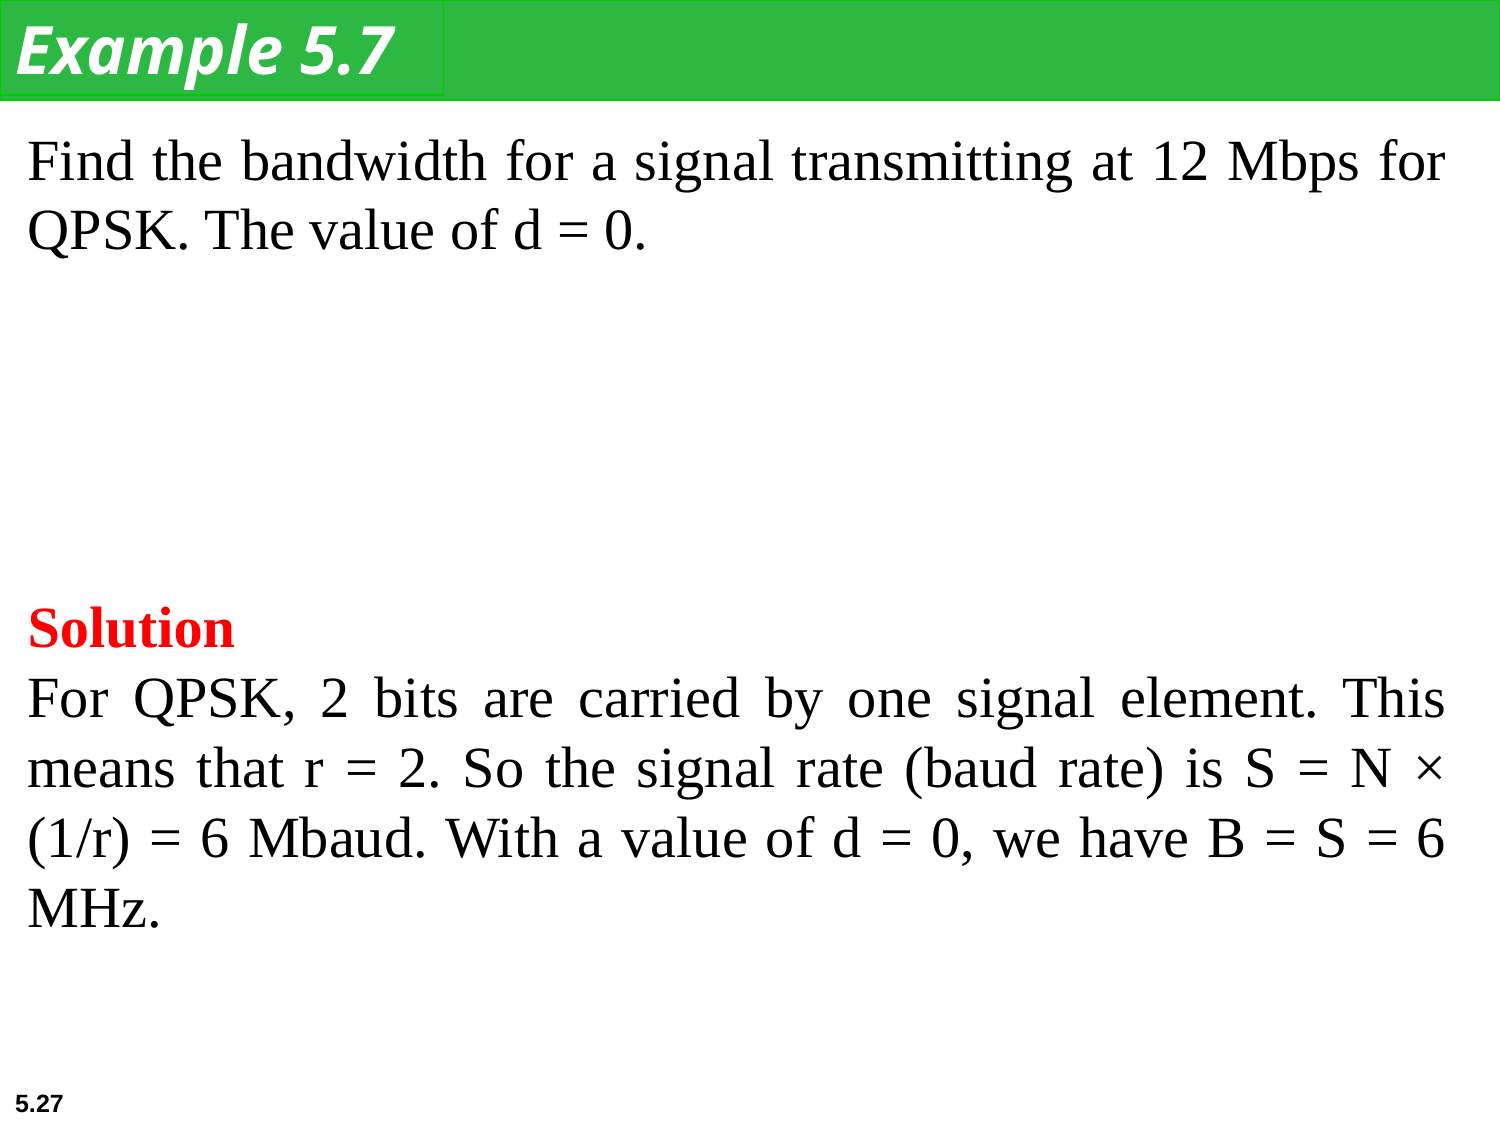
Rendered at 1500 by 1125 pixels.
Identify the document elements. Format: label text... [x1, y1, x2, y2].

text_box 5.27 [0, 1049, 313, 1125]
text_box Solution For QPSK, 2 bits are carried by one signal element. This means that r = 2. So the signal rate (baud rate) is S = N × (1/r) = 6 Mbaud. With a value of d = 0, we have B = S = 6 MHz. [12, 581, 1463, 947]
text_box Find the bandwidth for a signal transmitting at 12 Mbps for QPSK. The value of d = 0. [12, 114, 1463, 270]
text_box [0, 0, 1500, 101]
